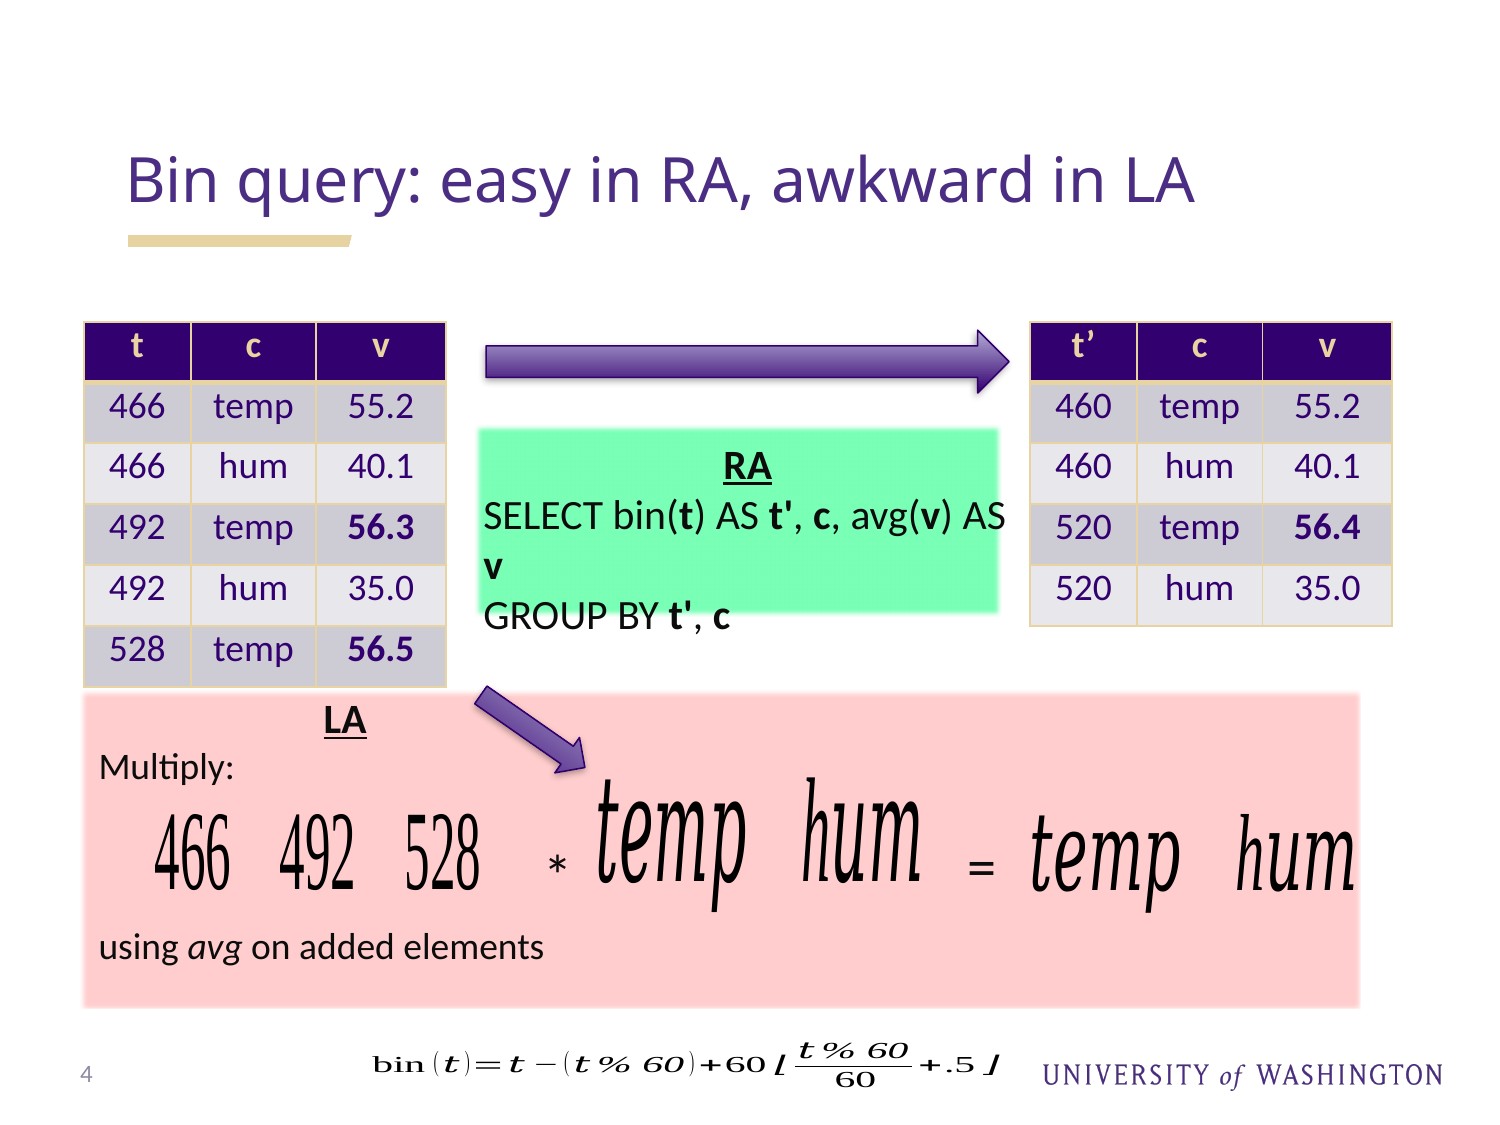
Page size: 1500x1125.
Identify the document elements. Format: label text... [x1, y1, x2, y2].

table_cell temp [192, 385, 315, 442]
slide_number 4 [64, 1042, 403, 1103]
table_cell 56.3 [317, 505, 445, 564]
table_cell 492 [85, 505, 190, 564]
table_cell 55.2 [317, 385, 445, 442]
text_box * [529, 830, 588, 916]
table_cell 55.2 [1263, 385, 1391, 442]
table_cell hum [192, 444, 315, 503]
table_header v [317, 323, 445, 380]
table_cell 466 [85, 385, 190, 442]
table_header v [1263, 323, 1391, 380]
table_header t [85, 323, 190, 380]
text_box [87, 696, 1355, 1004]
text_box [474, 685, 586, 774]
table_cell 528 [85, 627, 190, 684]
picture [1043, 1064, 1442, 1091]
table_cell temp [192, 505, 315, 564]
table_header t’ [1031, 323, 1136, 380]
text_box = [952, 821, 1012, 907]
text_box RA select bin(t) as t', c, avg(v) as v group by t', c [468, 430, 1027, 646]
table_cell temp [1138, 505, 1262, 564]
table_cell 520 [1031, 505, 1136, 564]
table_cell 56.4 [1263, 505, 1391, 564]
table_header c [192, 323, 315, 380]
table_cell 35.0 [317, 566, 445, 625]
table_cell 35.0 [1263, 566, 1391, 625]
table_cell temp [192, 627, 315, 684]
picture [128, 235, 352, 247]
table_cell 40.1 [317, 444, 445, 503]
table_cell 520 [1031, 566, 1136, 625]
table_cell hum [1138, 444, 1262, 503]
table_cell hum [192, 566, 315, 625]
list Bin query: easy in RA, awkward in LA [110, 60, 1453, 224]
text_box [485, 329, 1010, 394]
table_cell 466 [85, 444, 190, 503]
table_cell 492 [85, 566, 190, 625]
table_header c [1138, 323, 1262, 380]
table_cell 460 [1031, 444, 1136, 503]
table_cell 460 [1031, 385, 1136, 442]
table_cell 56.5 [317, 627, 445, 684]
text_box LA Multiply: using avg on added elements [83, 684, 607, 975]
table_cell 40.1 [1263, 444, 1391, 503]
table_cell temp [1138, 385, 1262, 442]
table_cell hum [1138, 566, 1262, 625]
